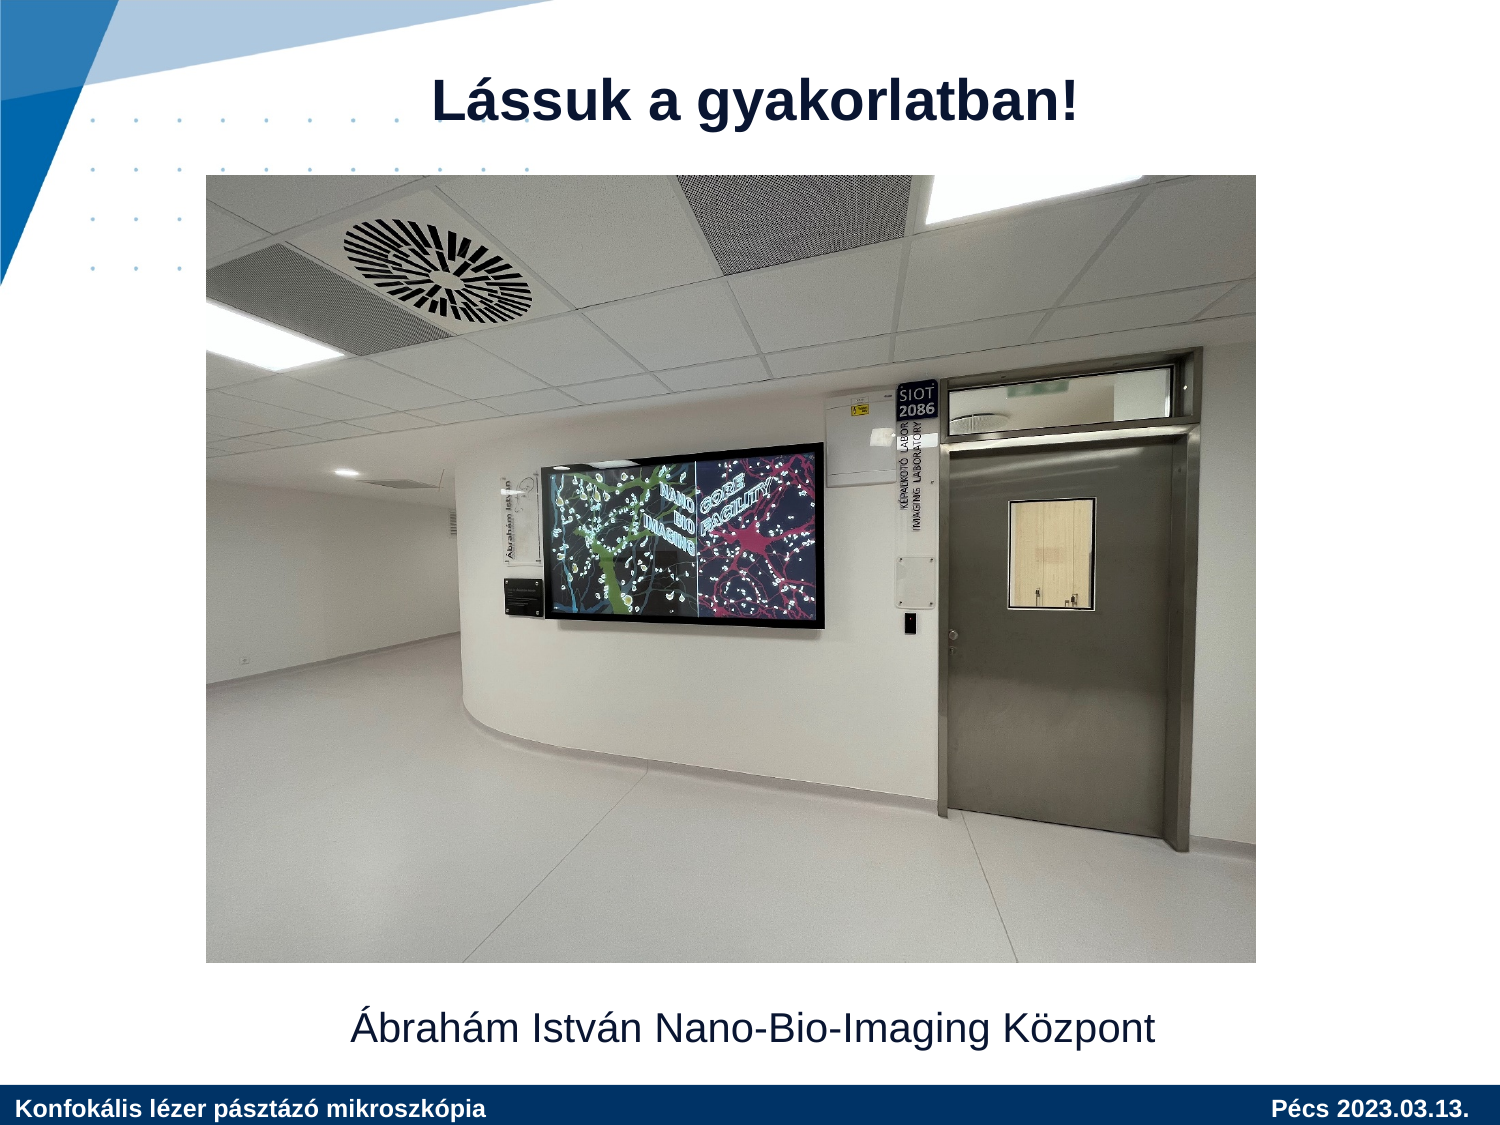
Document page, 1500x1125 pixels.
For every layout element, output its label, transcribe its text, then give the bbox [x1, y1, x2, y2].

text_box Ábrahám István Nano-Bio-Imaging Központ [297, 992, 1209, 1058]
text_box Lássuk a gyakorlatban! [300, 54, 1211, 174]
picture [0, 0, 1257, 963]
